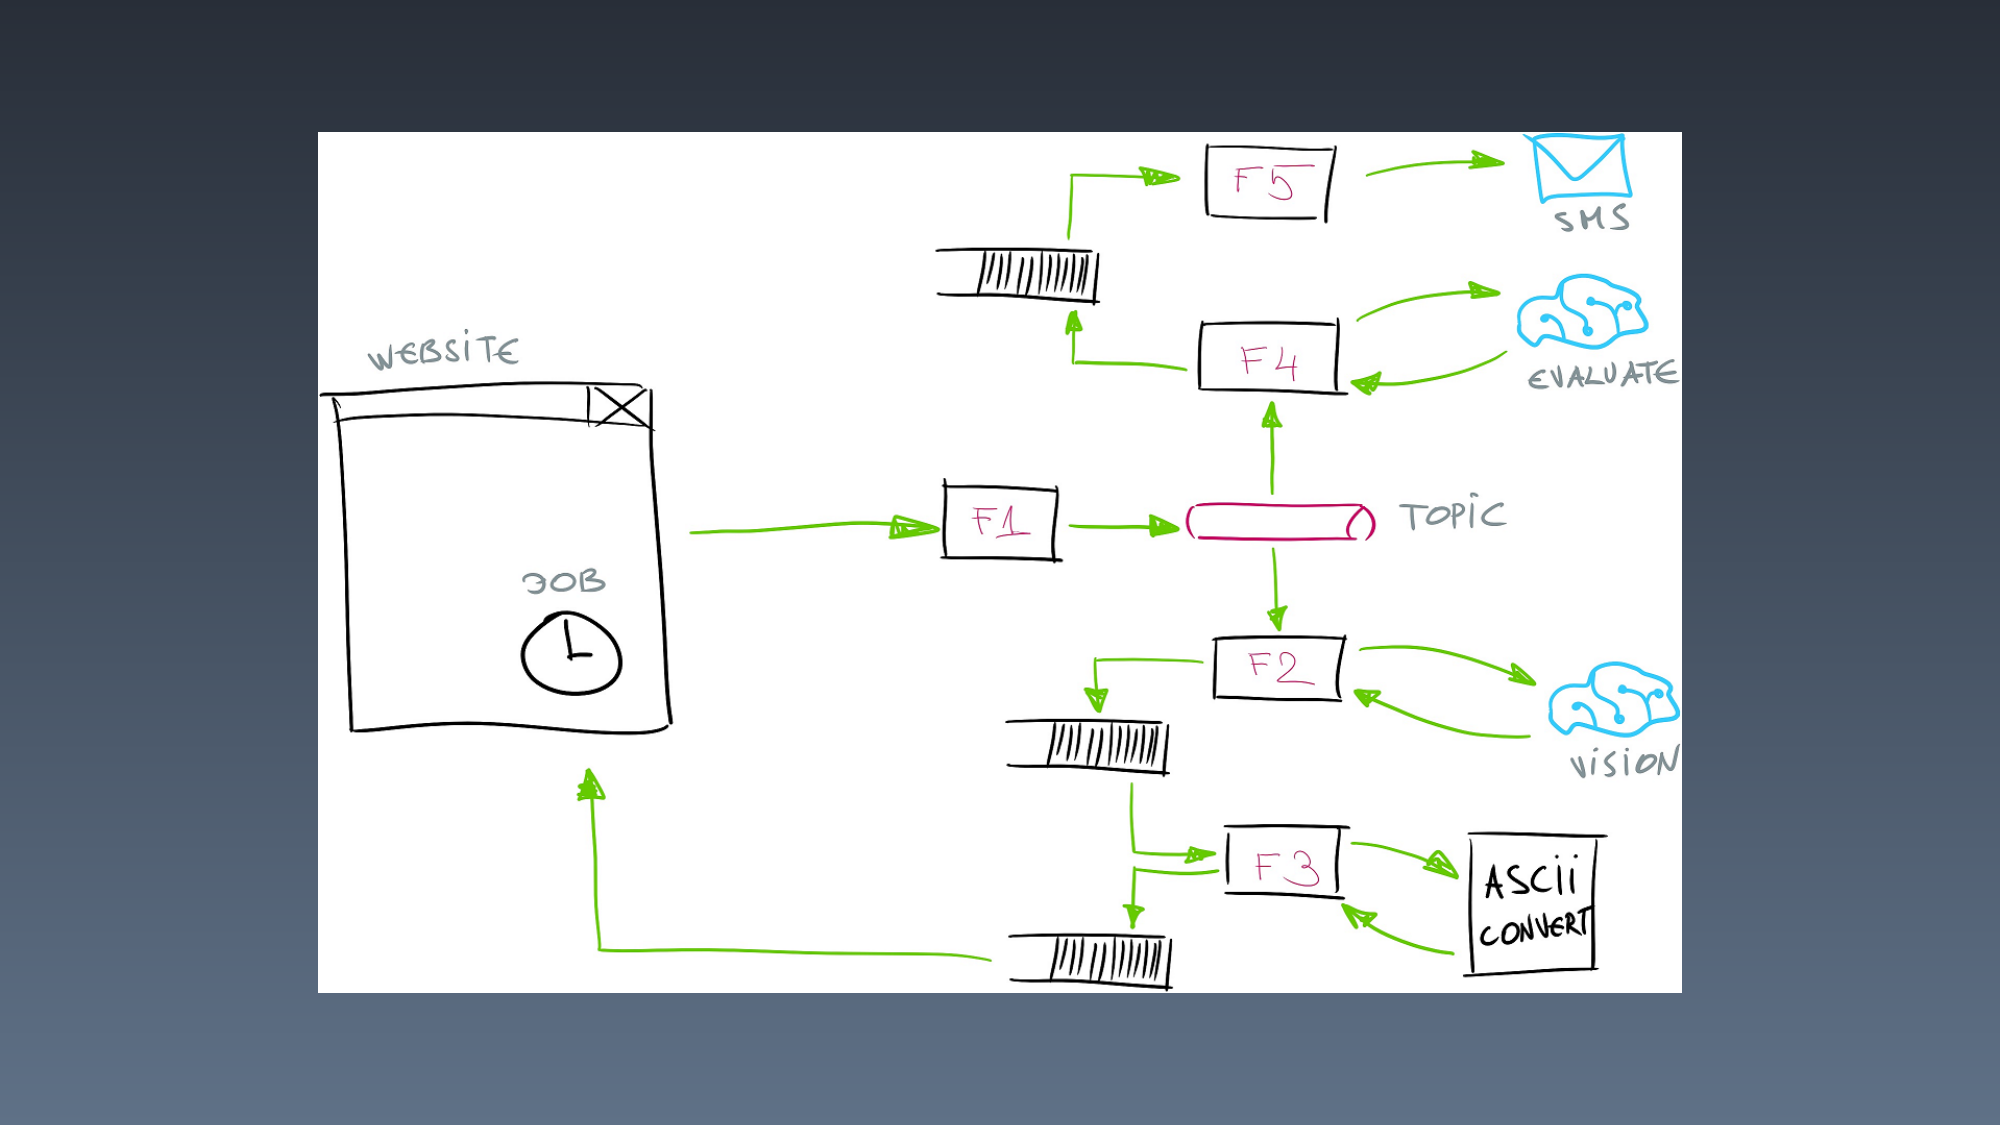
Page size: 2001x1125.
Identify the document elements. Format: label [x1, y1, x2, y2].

picture [318, 131, 1682, 993]
